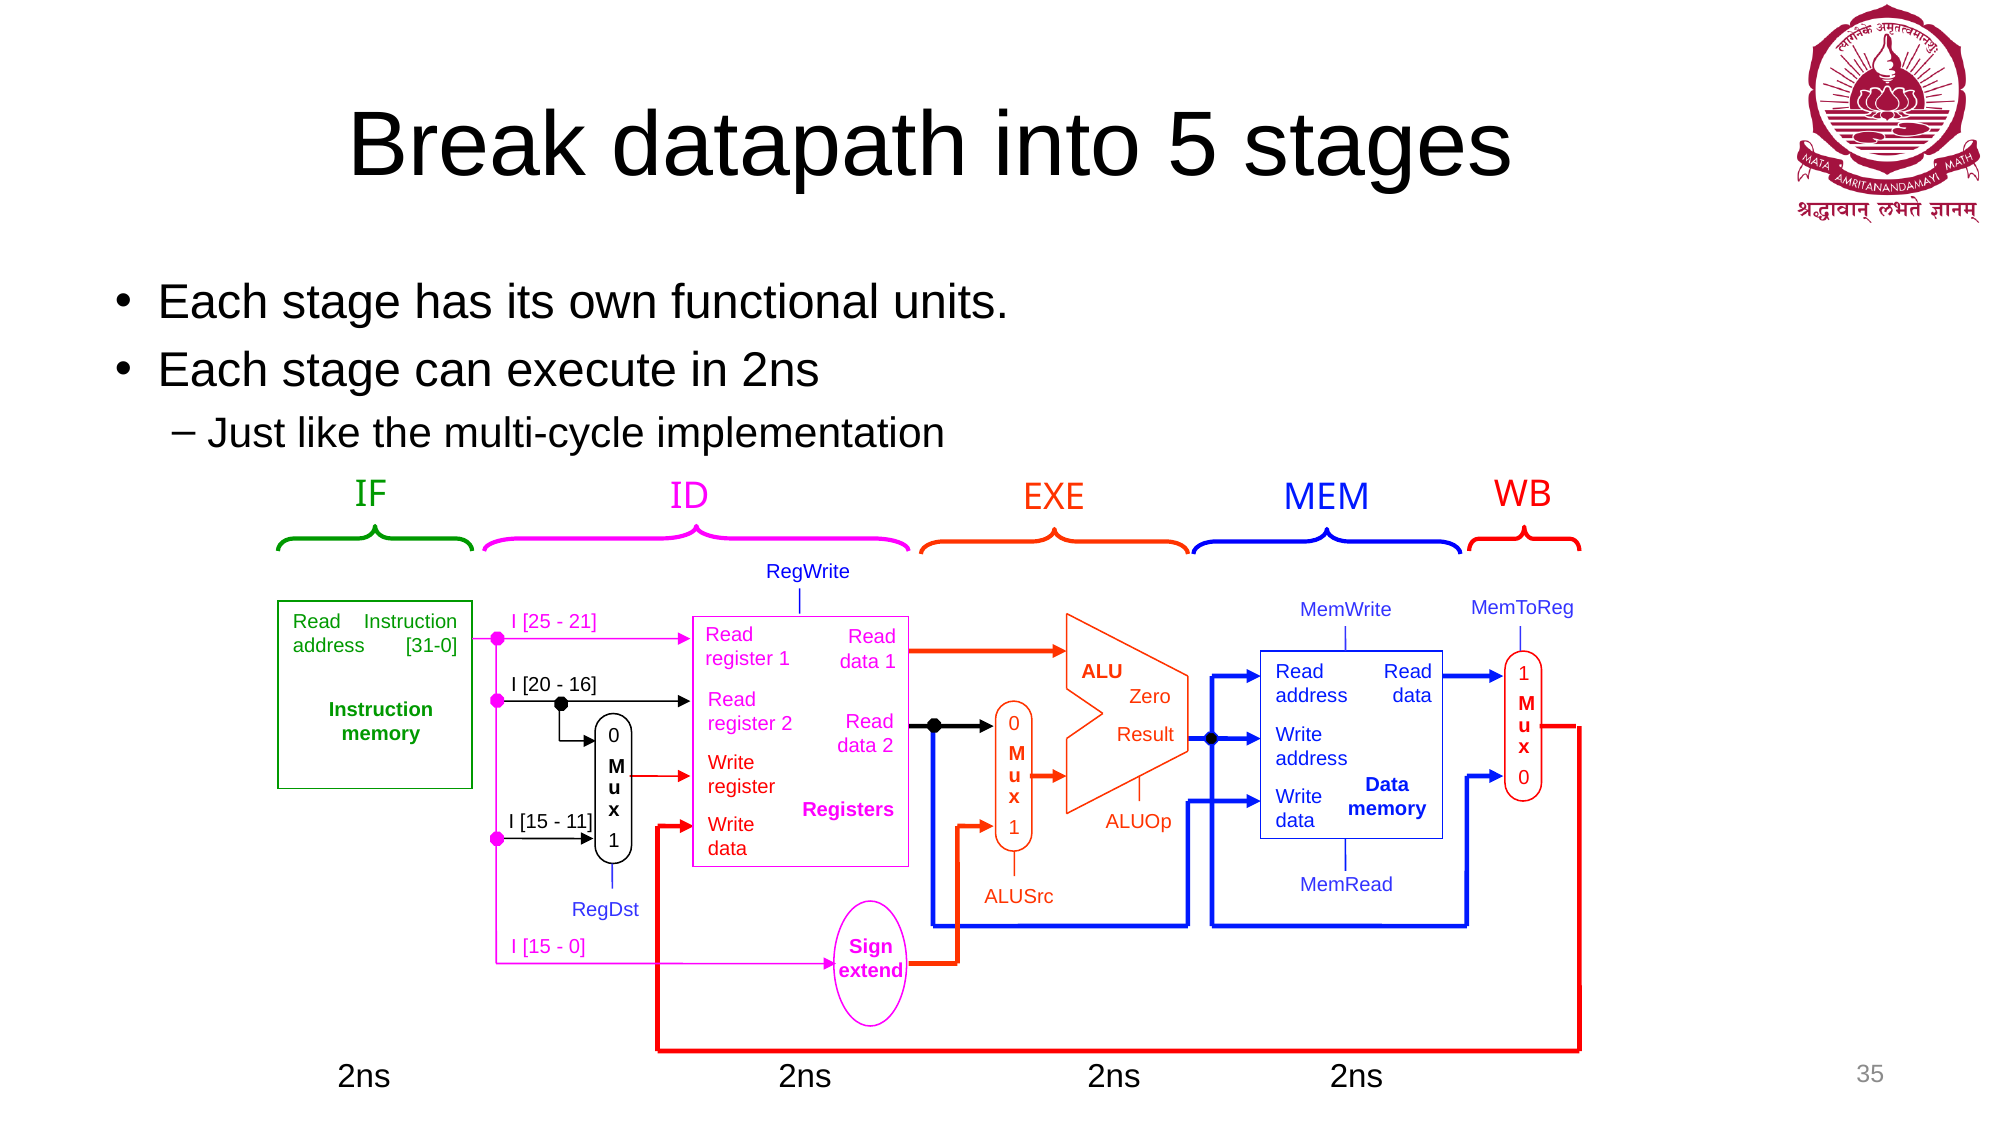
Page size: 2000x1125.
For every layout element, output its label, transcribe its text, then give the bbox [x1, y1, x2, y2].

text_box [270, 461, 1592, 1103]
slide_number 35 [1592, 1042, 1900, 1103]
title Break datapath into 5 stages [99, 45, 1763, 233]
picture [1776, 1, 2000, 225]
list Each stage has its own functional units. Each stage can execute in 2ns Just like the multi-cycle implementation [99, 262, 1900, 465]
